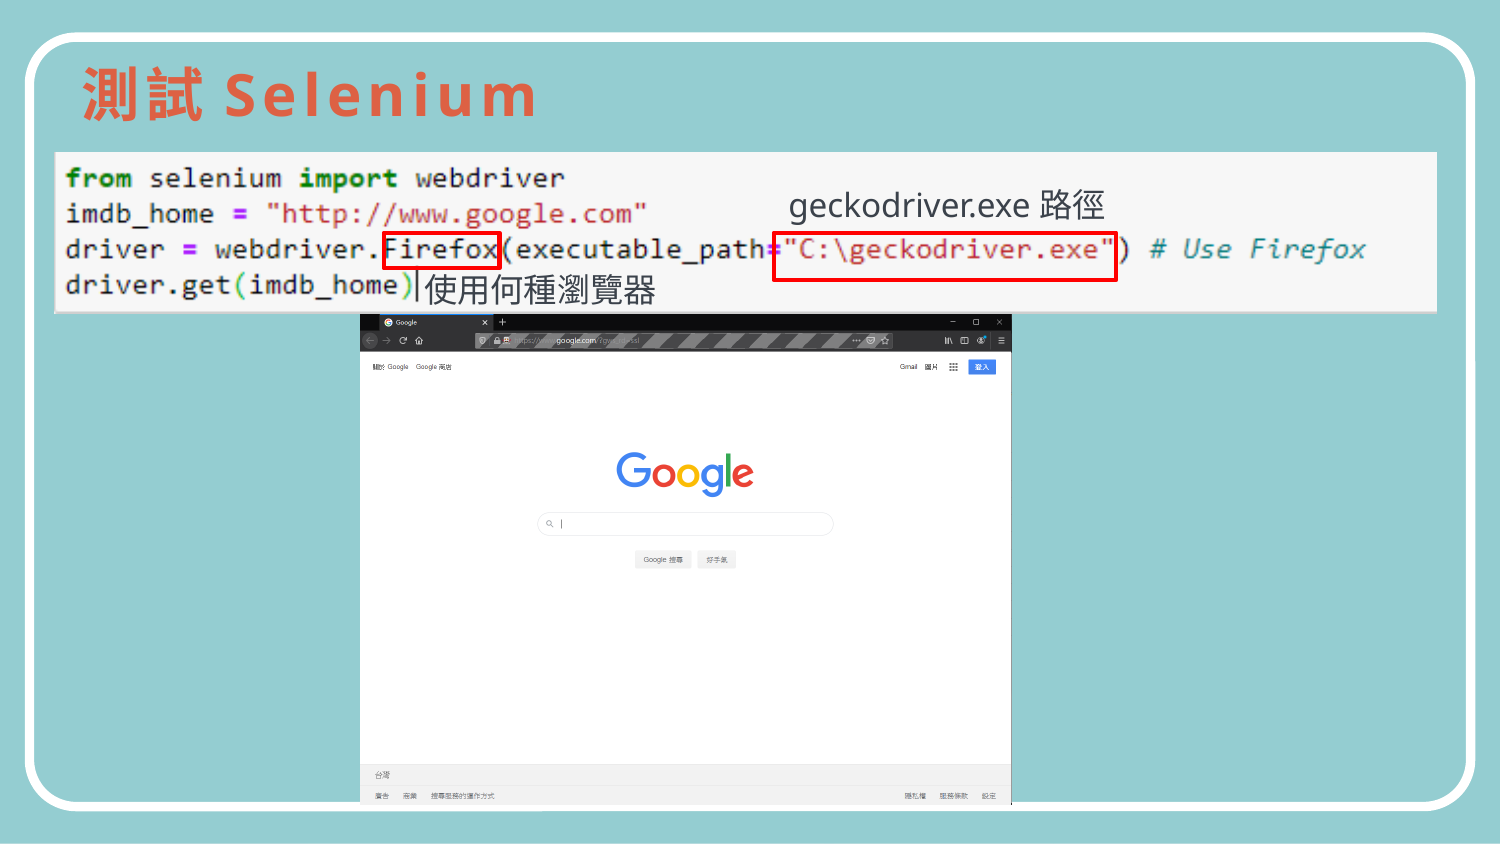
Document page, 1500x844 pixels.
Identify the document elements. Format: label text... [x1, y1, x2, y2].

picture [54, 151, 1438, 805]
text_box 測試Selenium [66, 50, 1437, 136]
text_box [0, 0, 1500, 844]
text_box [27, 35, 1473, 809]
